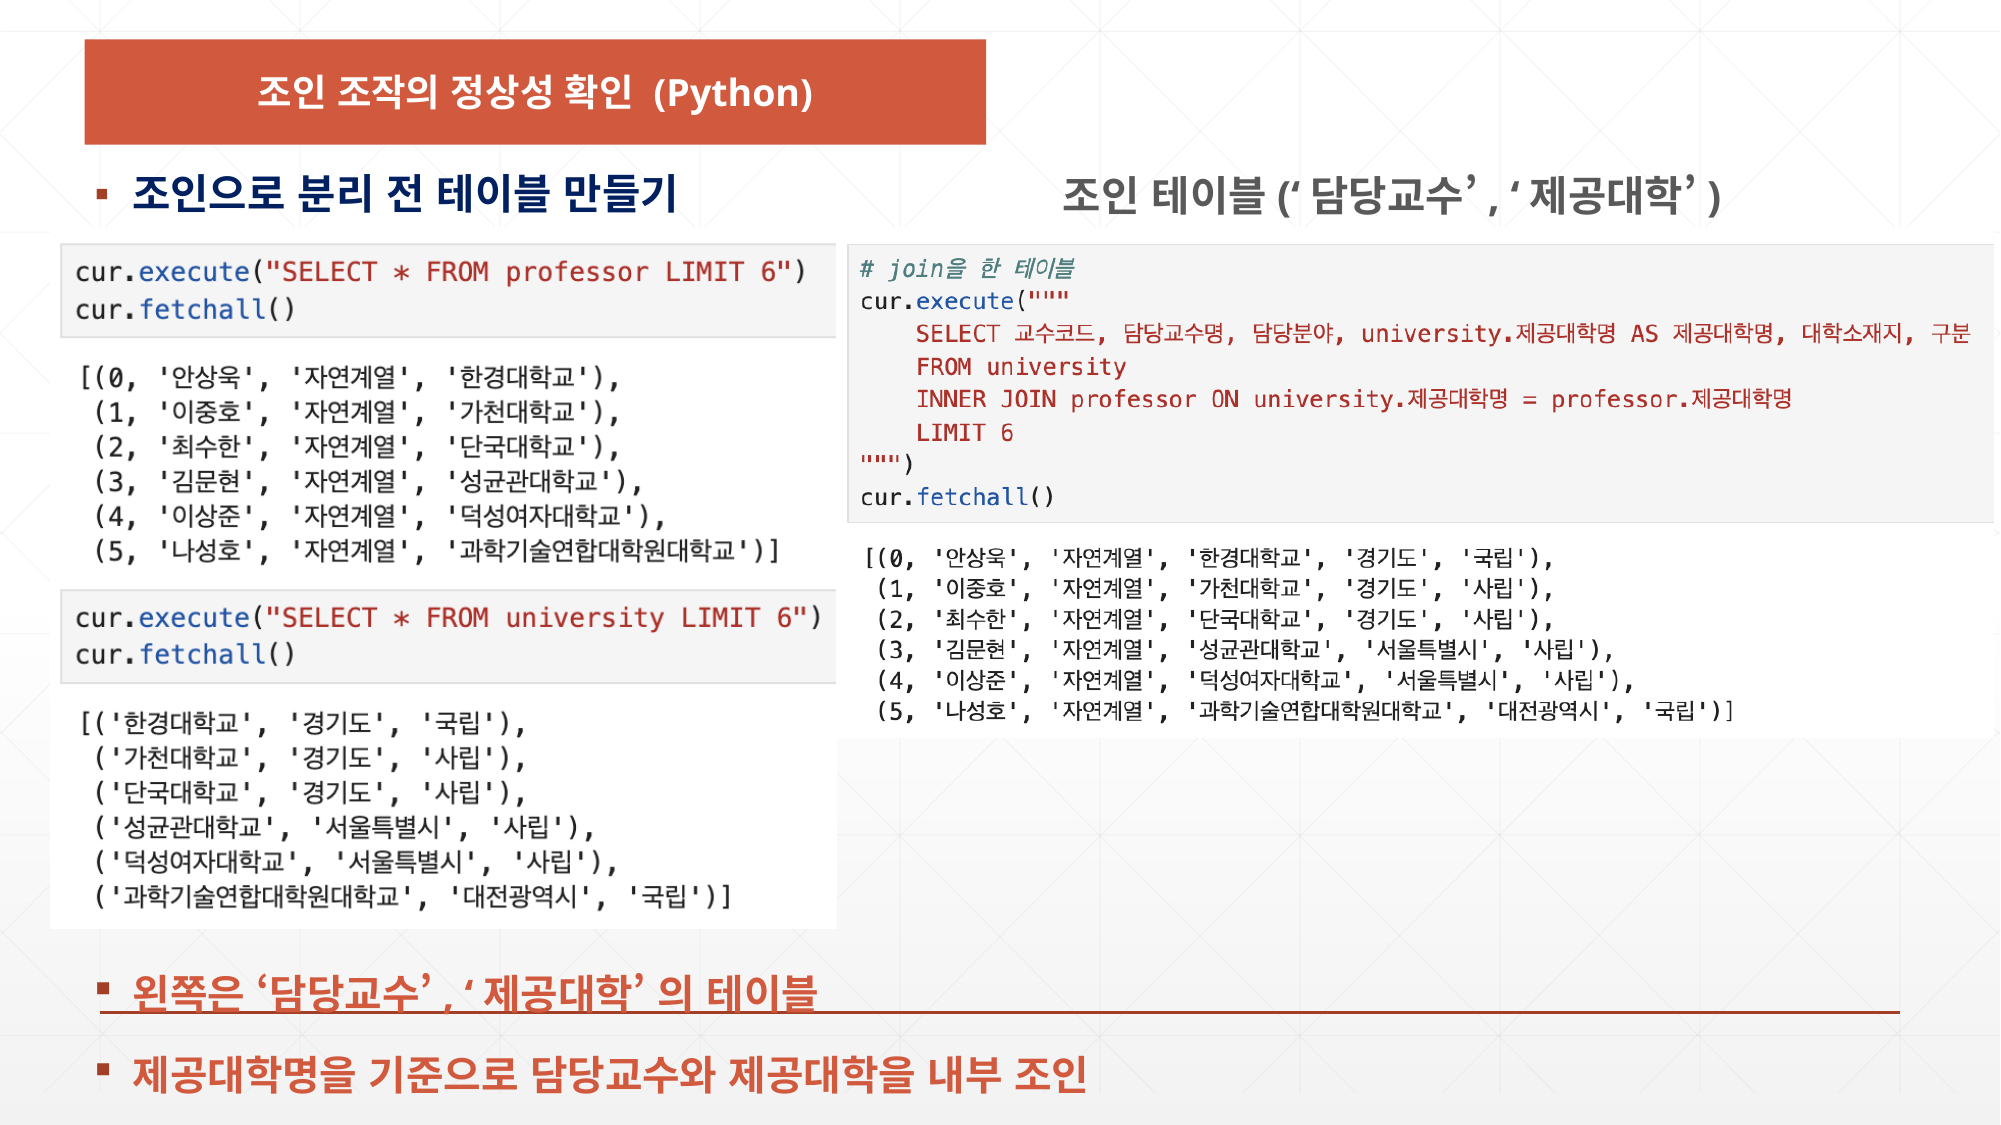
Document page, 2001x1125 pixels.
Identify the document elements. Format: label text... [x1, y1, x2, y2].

text_box 조인으로 분리 전 테이블 만들기 [79, 165, 891, 227]
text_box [84, 39, 987, 145]
list 왼쪽은 ‘담당교수’, ‘제공대학’ 의 테이블 제공대학명을 기준으로 담당교수와 제공대학을 내부 조인 [78, 880, 1922, 1109]
picture [50, 227, 1994, 929]
text_box 조인 테이블(‘담당교수’, ‘제공대학’) [891, 162, 1893, 227]
